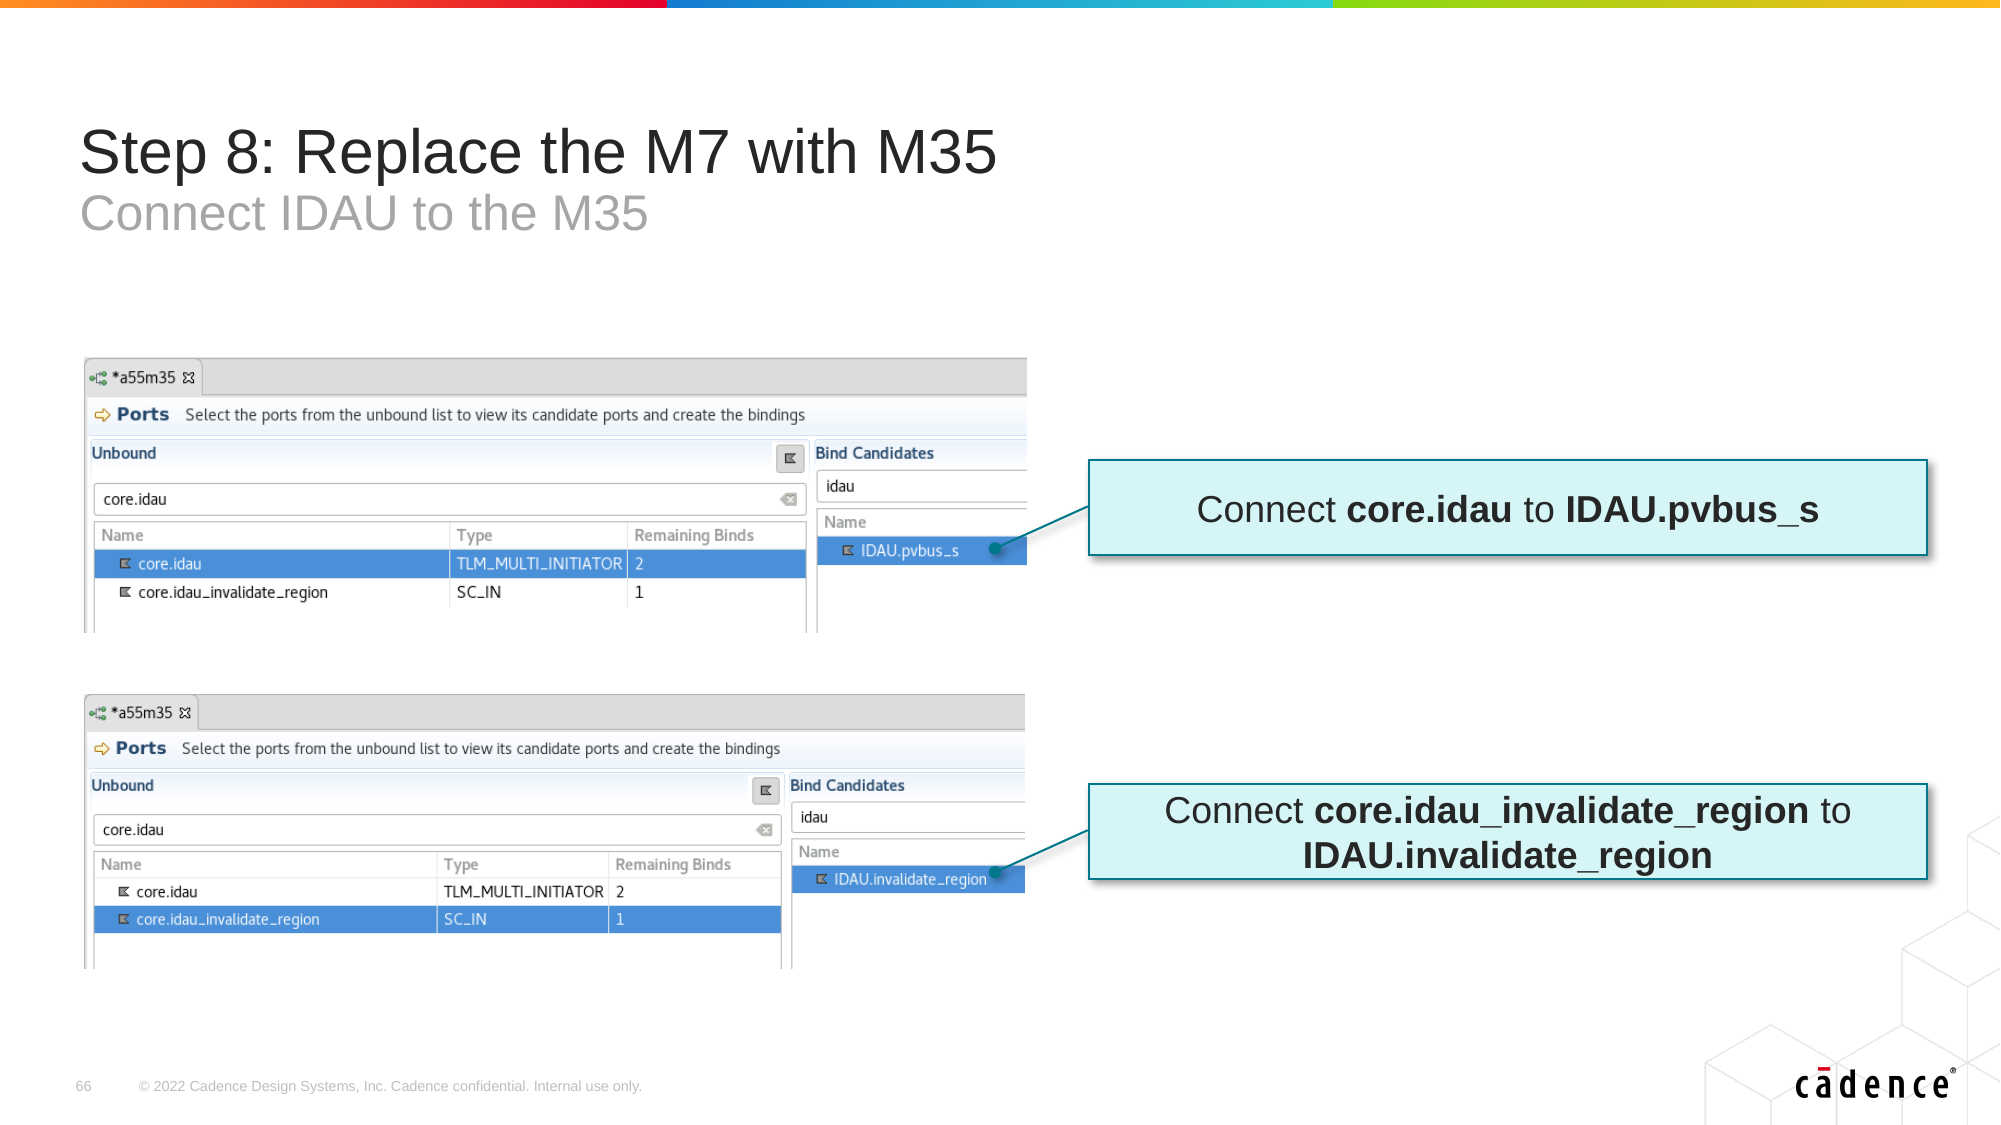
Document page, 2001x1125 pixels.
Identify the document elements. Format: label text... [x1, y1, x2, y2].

text_box Connect core.idau to IDAU.pvbus_s [1027, 459, 1928, 556]
picture [84, 694, 1025, 969]
picture [84, 357, 1027, 633]
picture [1643, 44, 2000, 1125]
text_box Connect core.idau_invalidate_region to IDAU.invalidate_region [1025, 783, 1928, 880]
title Step 8: Replace the M7 with M35 Connect IDAU to the M35 [72, 112, 1928, 209]
